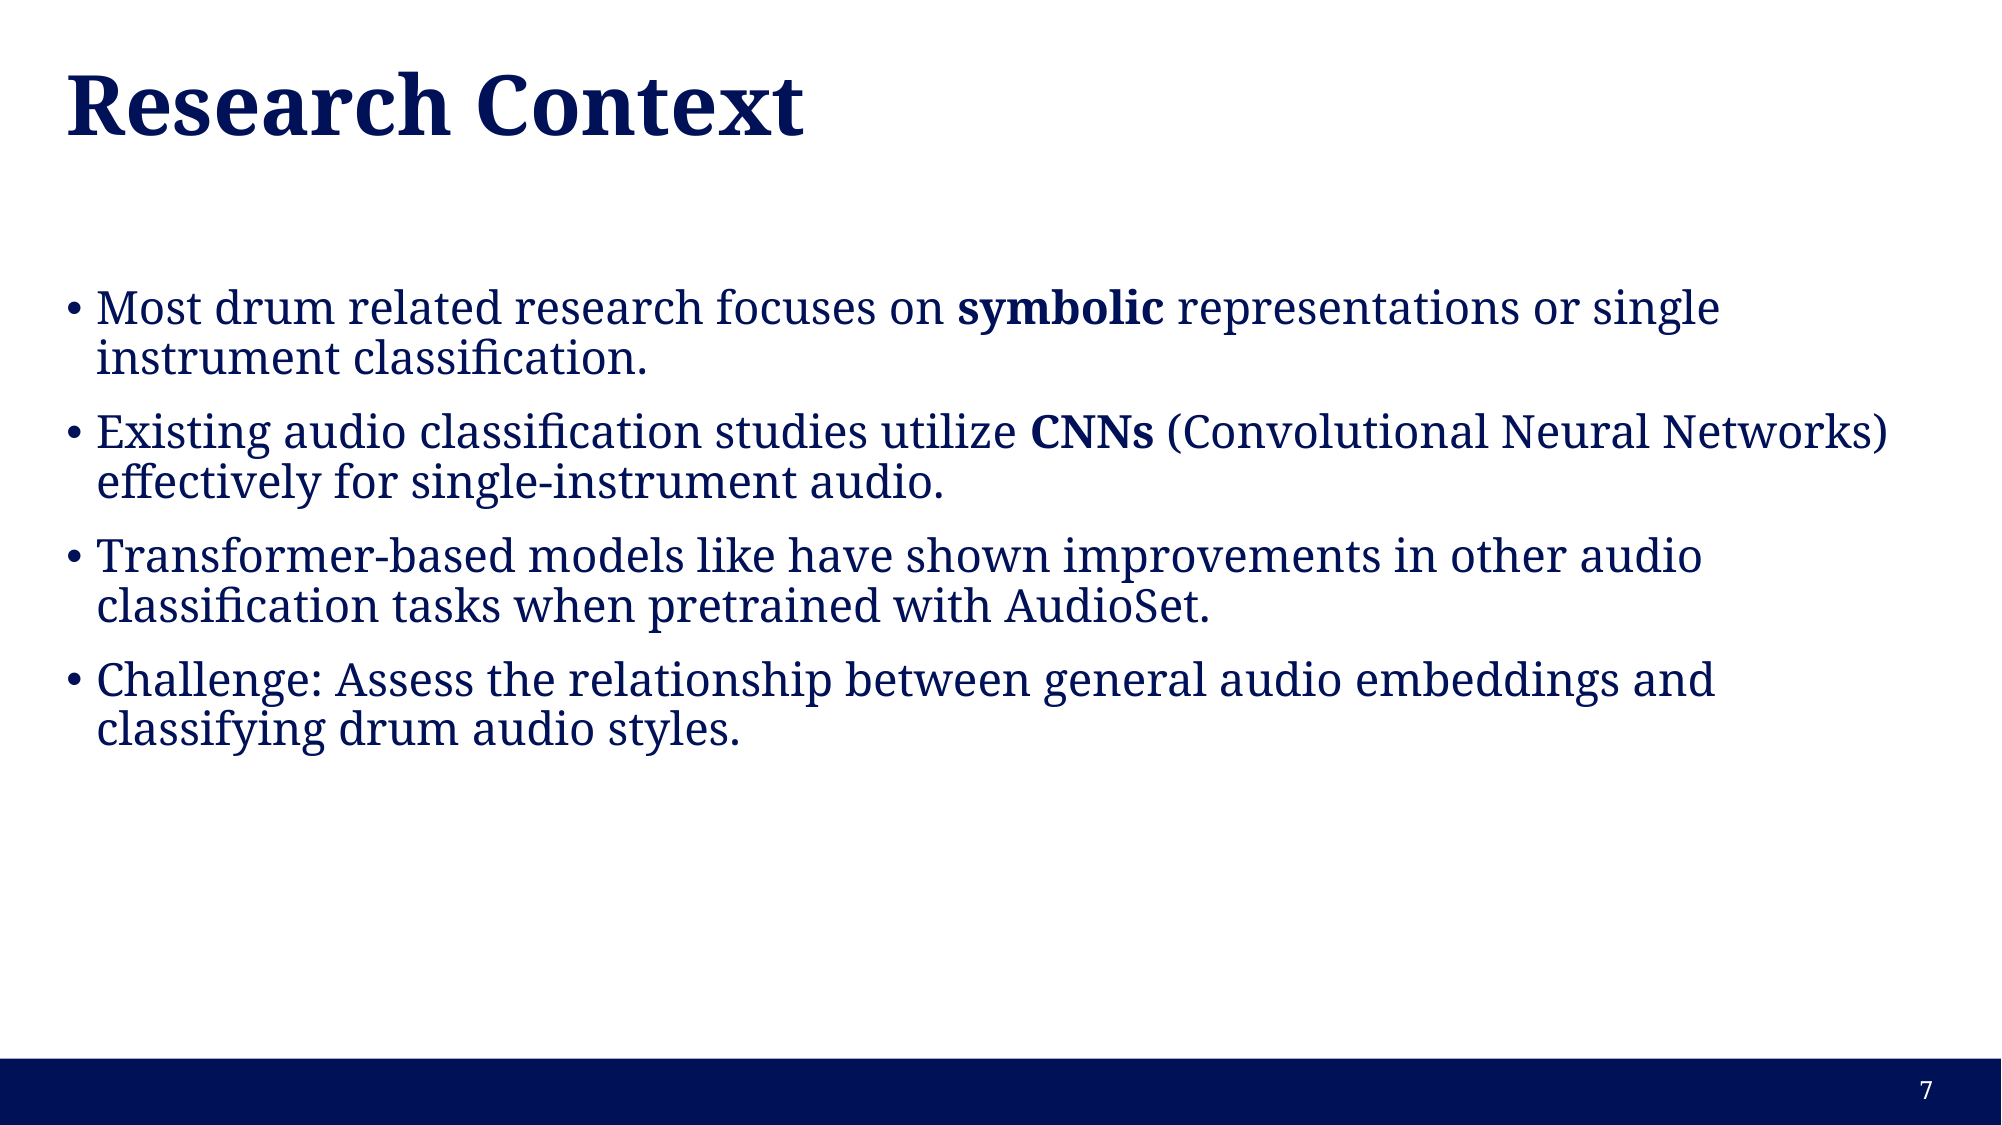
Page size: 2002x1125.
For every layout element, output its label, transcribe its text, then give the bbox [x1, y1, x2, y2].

title Research Context [66, 66, 1935, 138]
slide_number ‹#› [1498, 1061, 1949, 1122]
list Most drum related research focuses on symbolic representations or single instrument classification. Existing audio classification studies utilize CNNs (Convolutional Neural Networks) effectively for single-instrument audio. Transformer-based models like have shown improvements in other audio classification tasks when pretrained with AudioSet. Challenge: Assess the relationship between general audio embeddings and classifying drum audio styles. [66, 205, 1935, 993]
